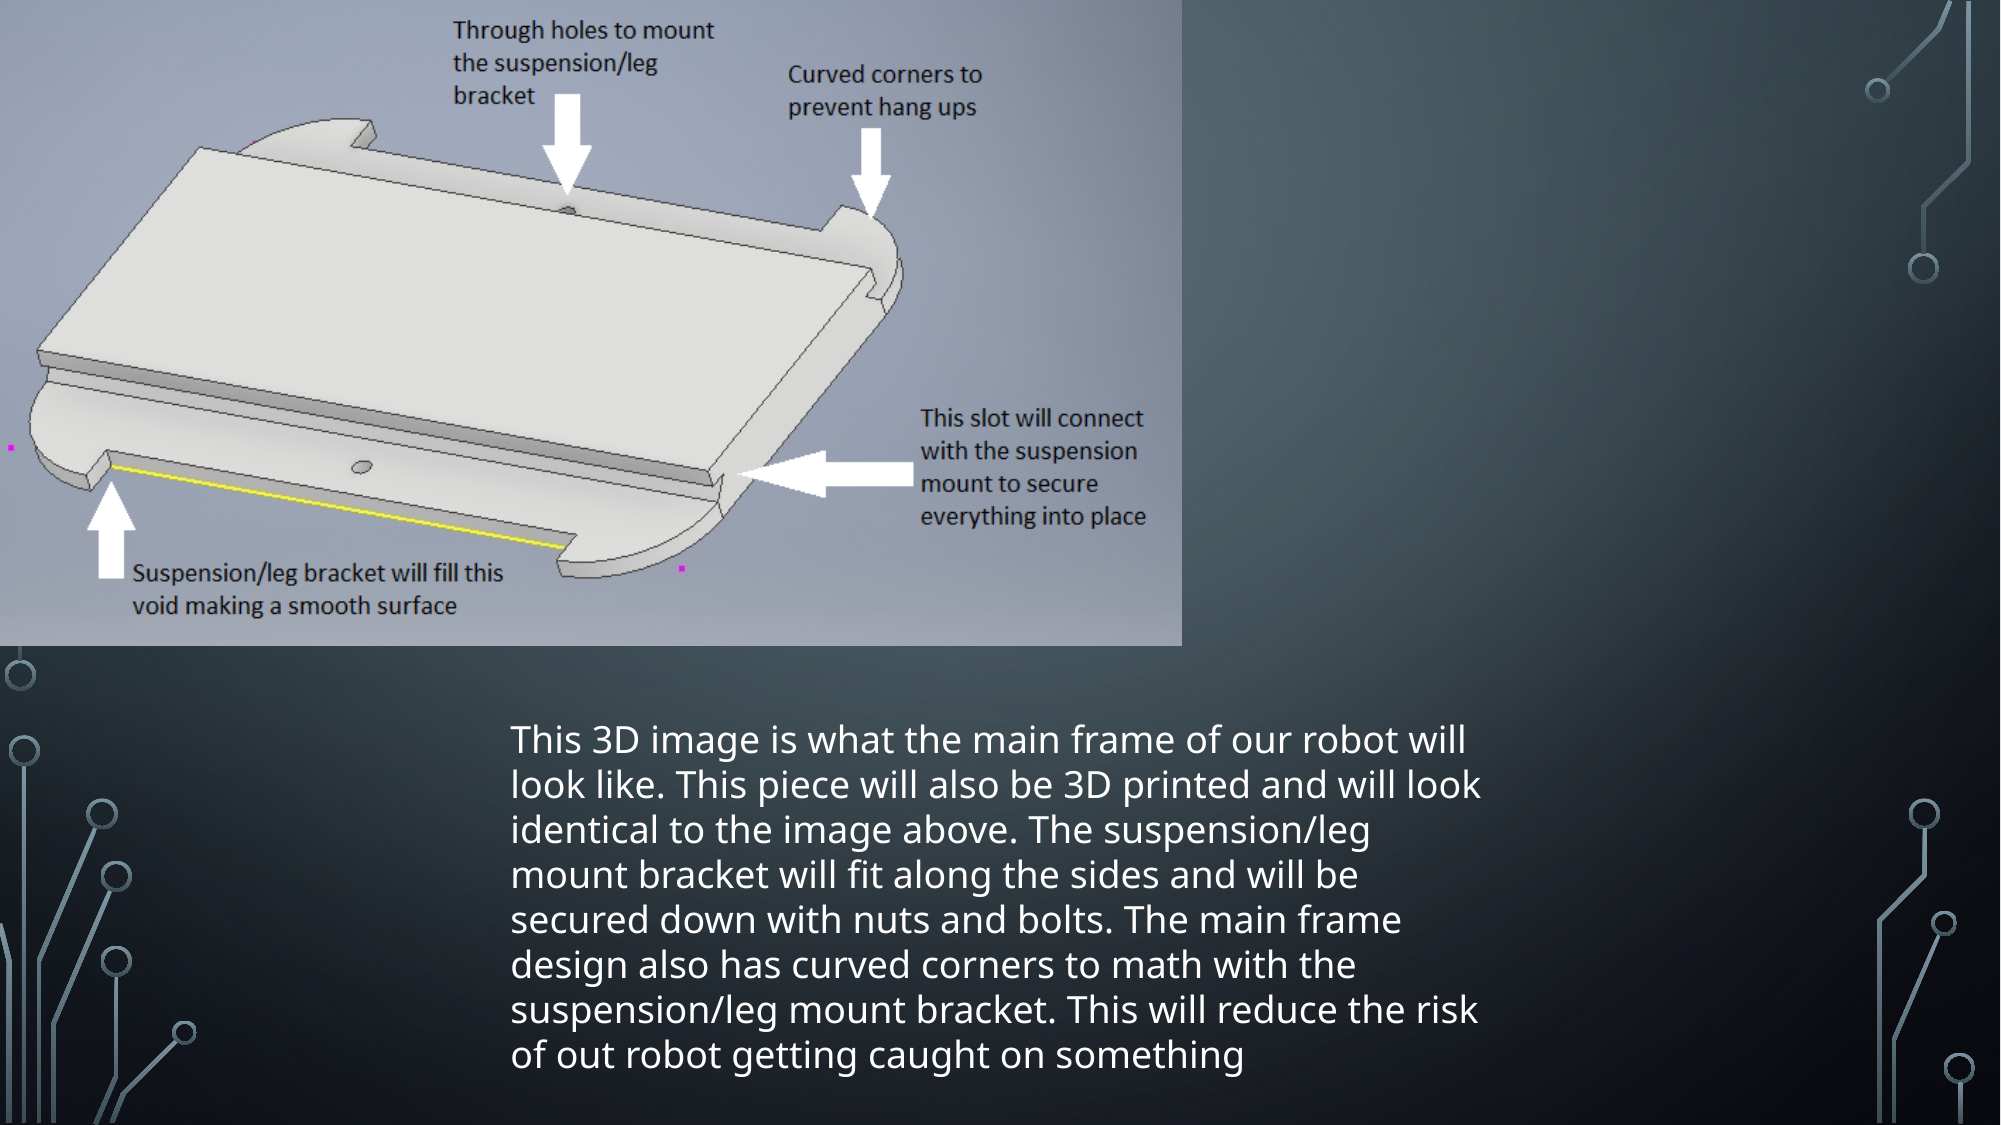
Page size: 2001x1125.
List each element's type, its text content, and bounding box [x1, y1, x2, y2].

text_box This 3D image is what the main frame of our robot will look like. This piece will also be 3D printed and will look identical to the image above. The suspension/leg mount bracket will fit along the sides and will be secured down with nuts and bolts. The main frame design also has curved corners to math with the suspension/leg mount bracket. This will reduce the risk of out robot getting caught on something [495, 708, 1505, 1084]
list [0, 0, 1183, 646]
